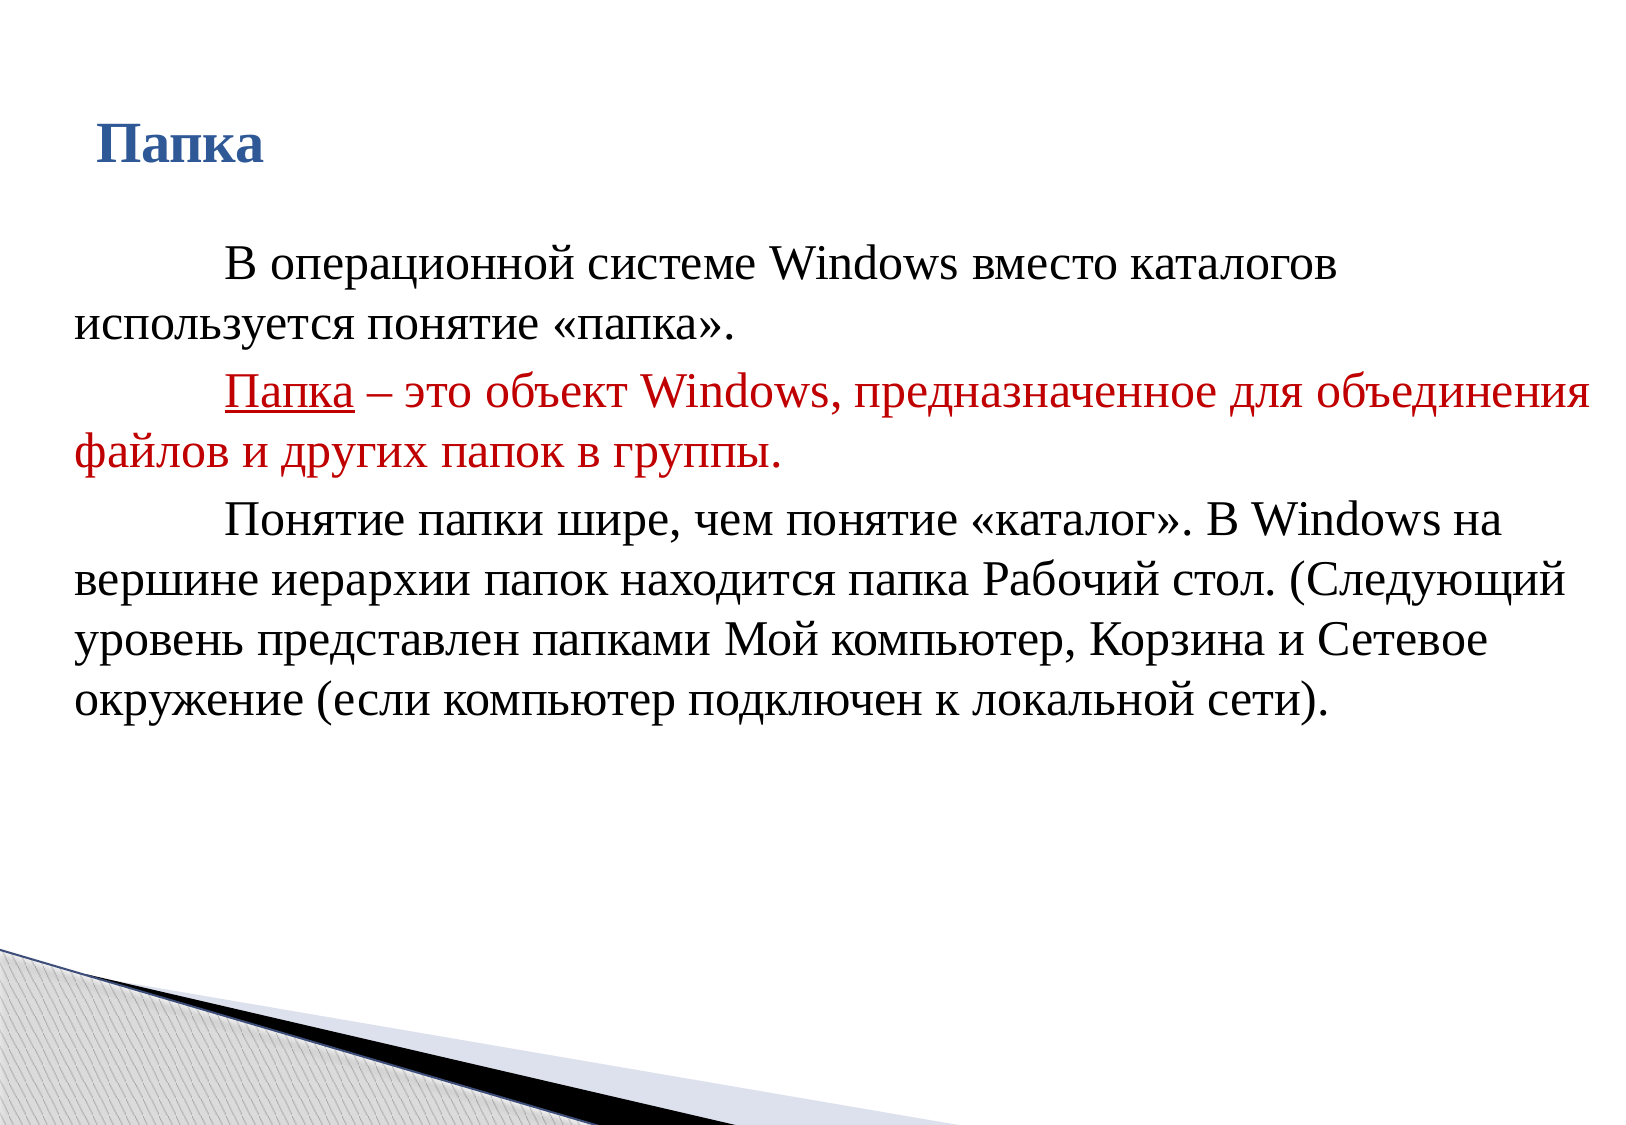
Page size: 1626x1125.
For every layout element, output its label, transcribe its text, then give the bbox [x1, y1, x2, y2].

list В операционной системе Windows вместо каталогов используется понятие «папка». Папка – это объект Windows, предназначенное для объединения файлов и других папок в группы. Понятие папки шире, чем понятие «каталог». В Windows на вершине иерархии папок находится папка Рабочий стол. (Следующий уровень представлен папками Мой компьютер, Корзина и Сетевое окружение (если компьютер подключен к локальной сети). [0, 221, 1625, 965]
title Папка [81, 45, 1544, 221]
